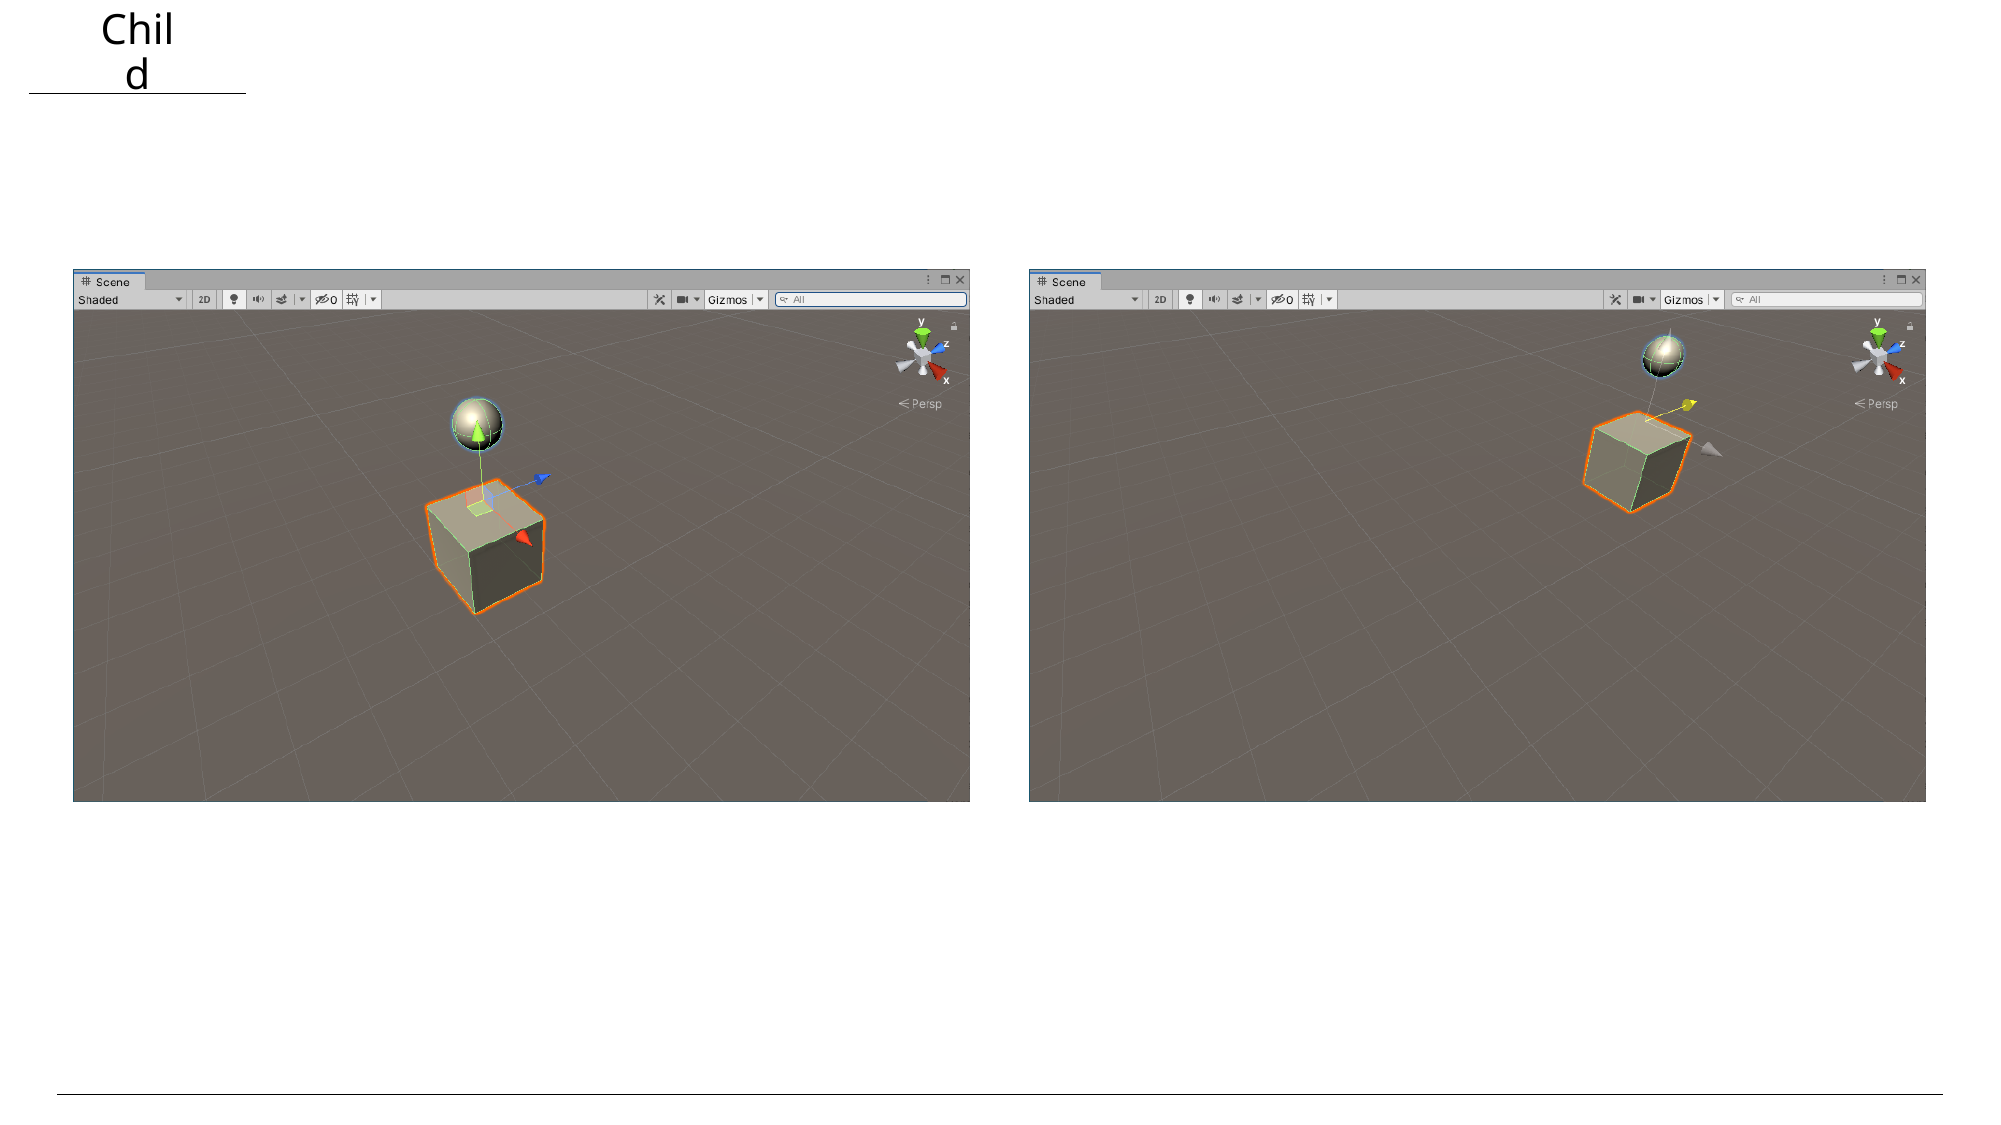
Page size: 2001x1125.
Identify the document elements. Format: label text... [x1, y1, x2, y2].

picture [73, 269, 970, 802]
title Child [73, 23, 202, 85]
picture [1029, 269, 1926, 802]
